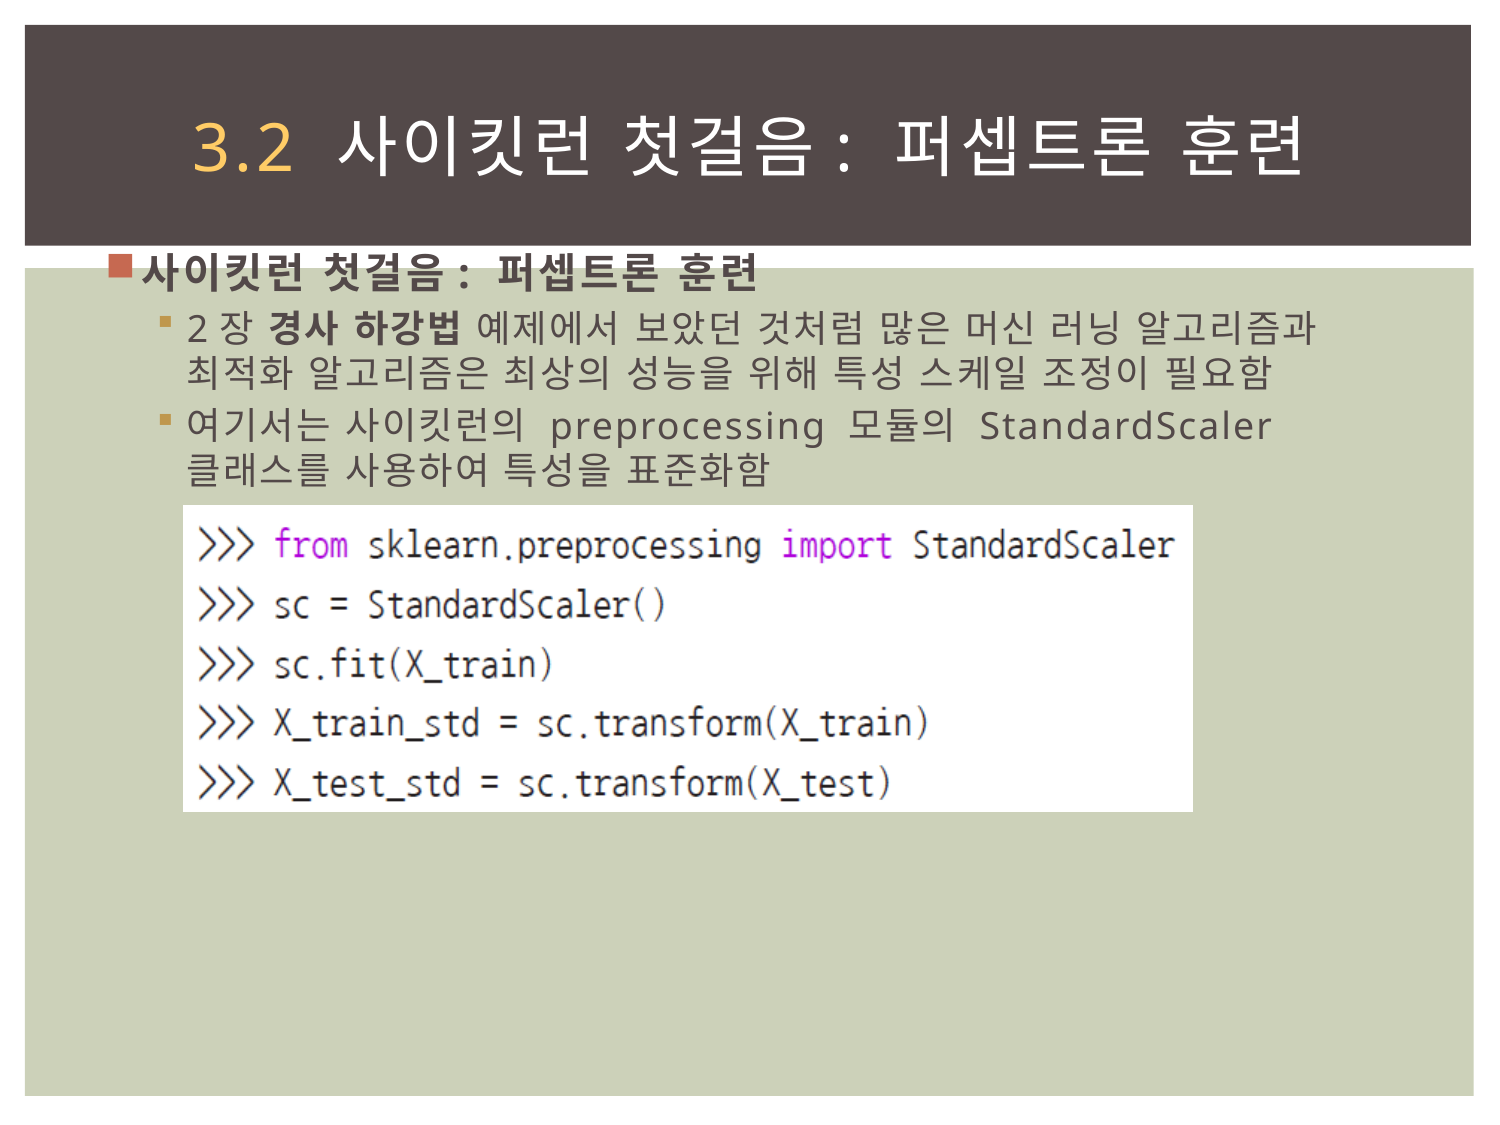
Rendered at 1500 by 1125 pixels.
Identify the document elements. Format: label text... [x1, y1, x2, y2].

picture [182, 505, 1193, 812]
list 사이킷런 첫걸음: 퍼셉트론 훈련 2장 경사 하강법 예제에서 보았던 것처럼 많은 머신 러닝 알고리즘과 최적화 알고리즘은 최상의 성능을 위해 특성 스케일 조정이 필요함 여기서는 사이킷런의 preprocessing 모듈의 StandardScaler 클래스를 사용하여 특성을 표준화함 [81, 239, 1412, 1054]
title 3.2 사이킷런 첫걸음: 퍼셉트론 훈련 [62, 58, 1438, 232]
